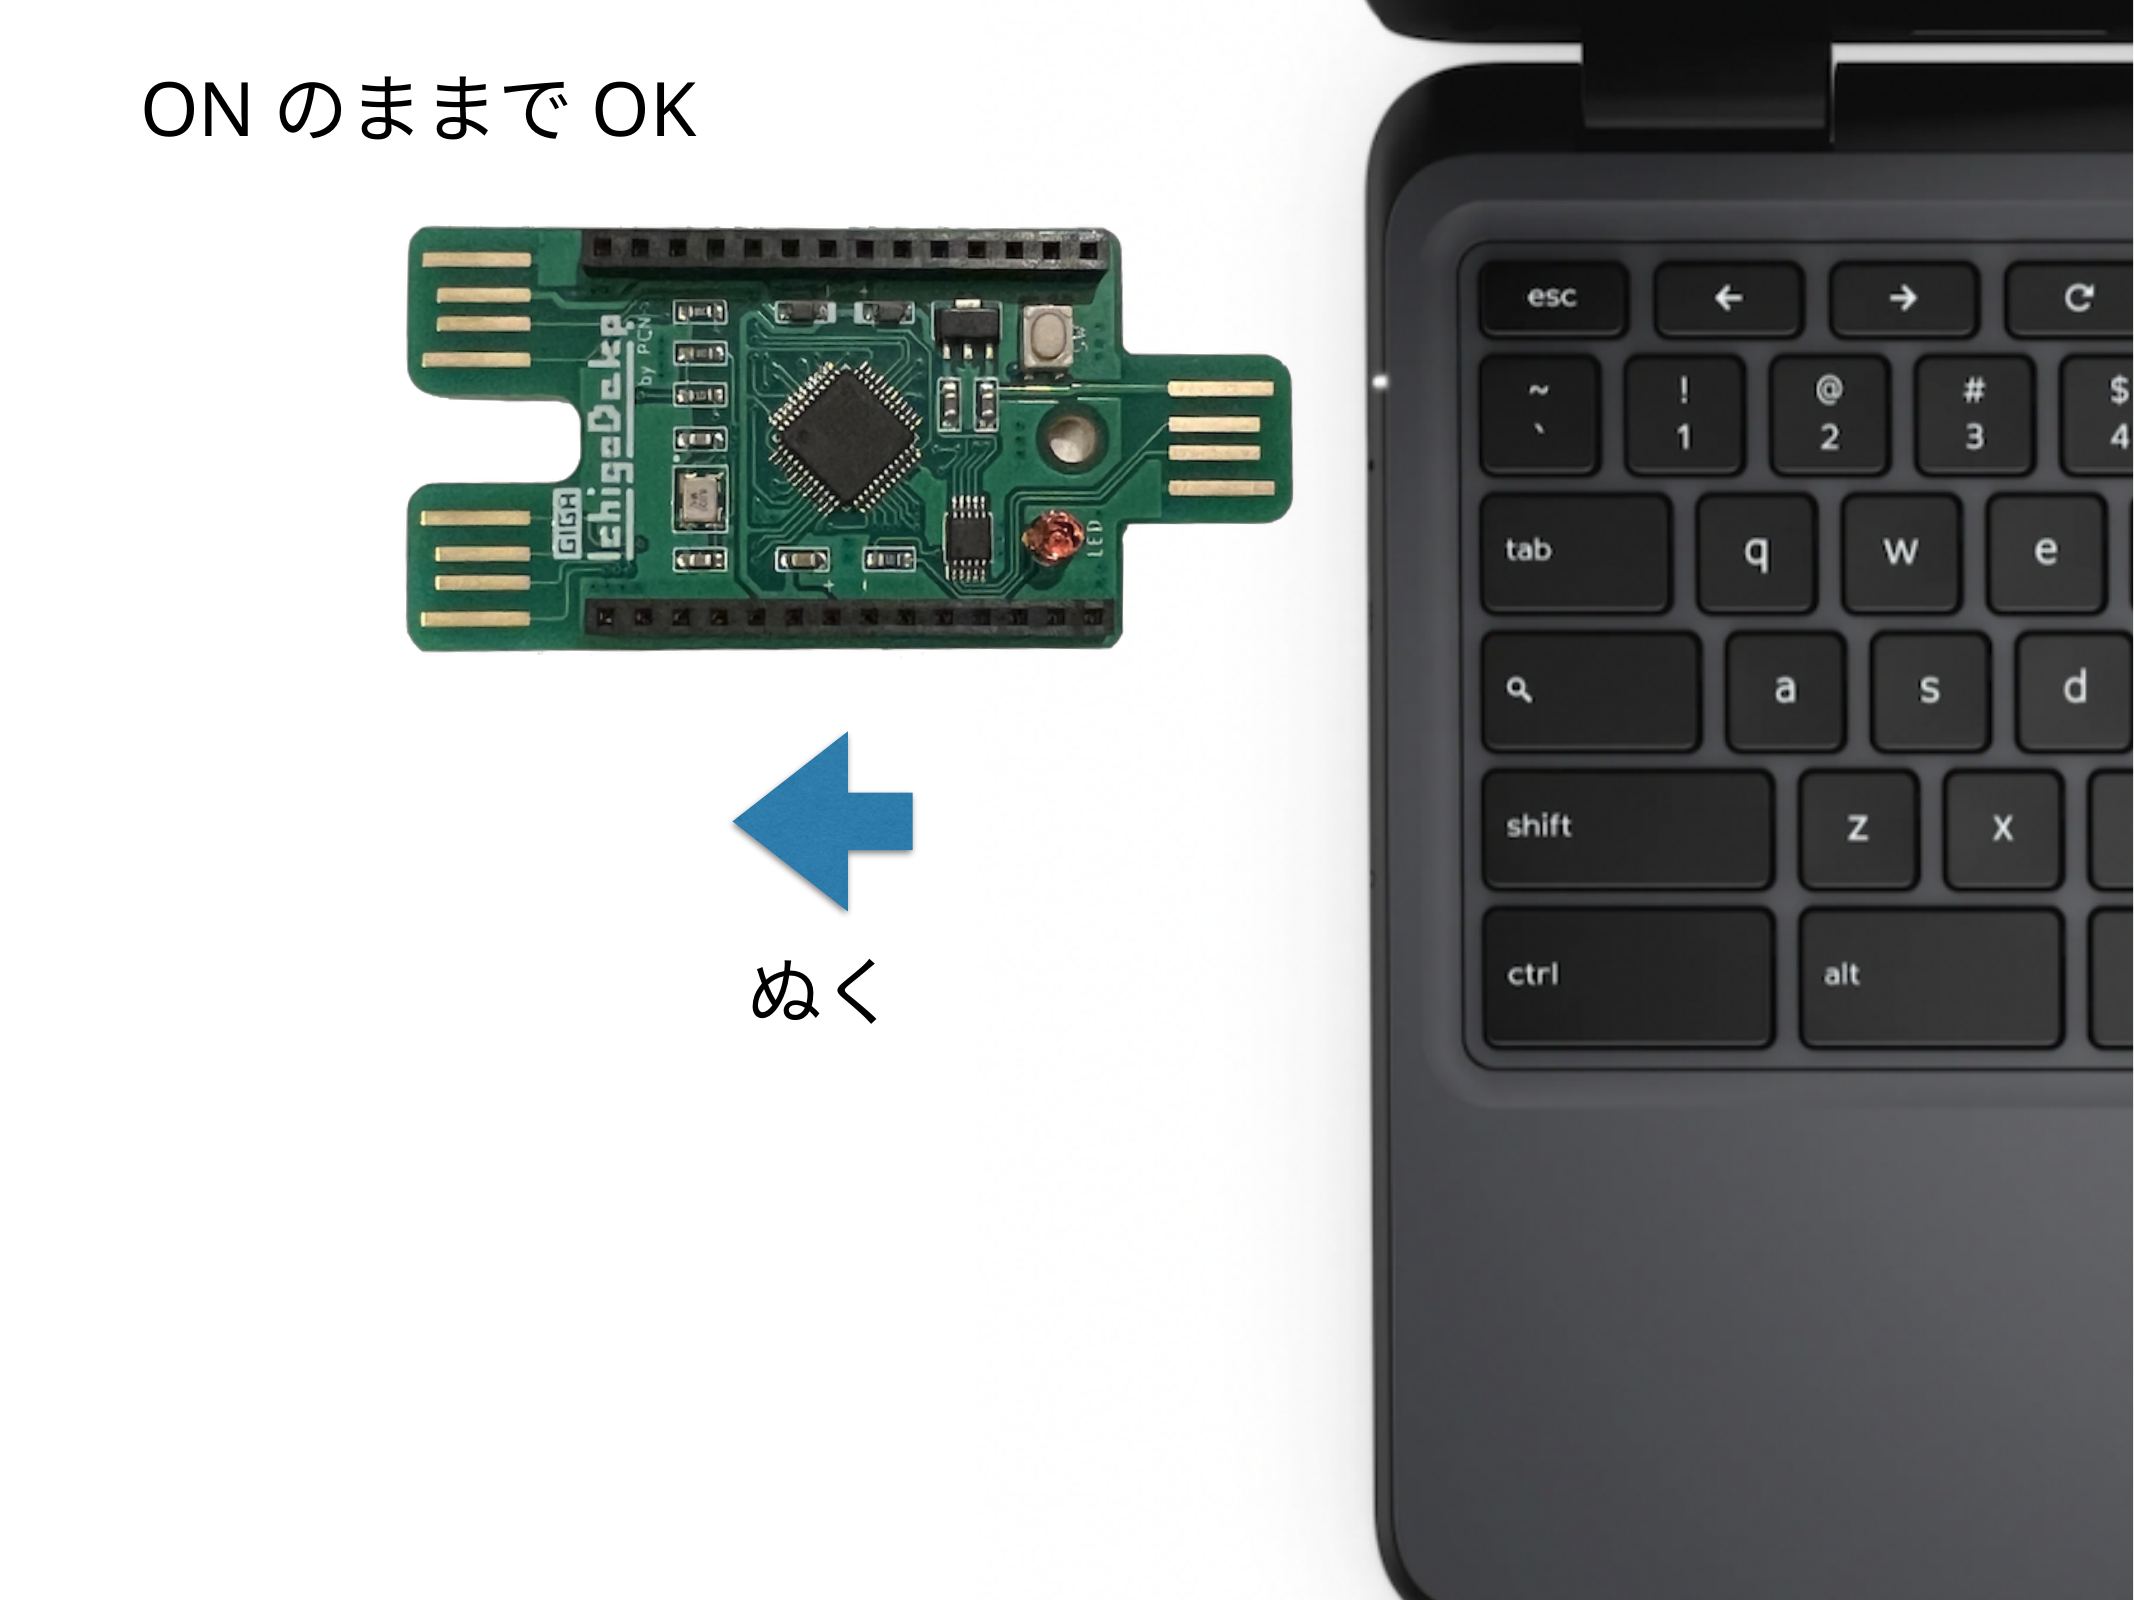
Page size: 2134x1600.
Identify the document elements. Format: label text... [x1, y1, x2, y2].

text_box ぬく [739, 936, 907, 1043]
picture [392, 0, 2134, 1600]
text_box ONのままでOK [131, 53, 620, 160]
text_box [835, 902, 848, 912]
